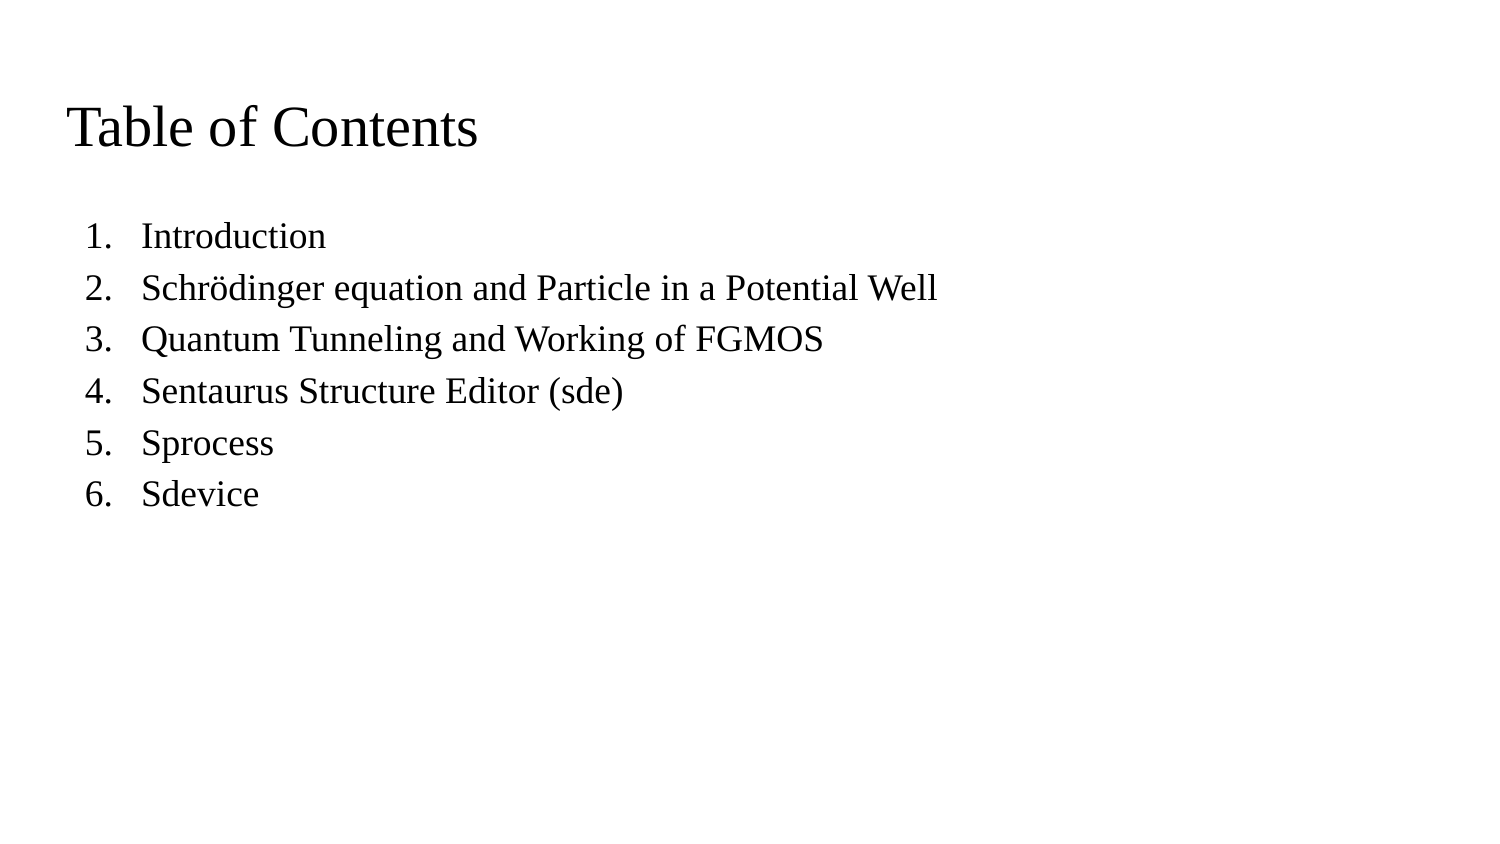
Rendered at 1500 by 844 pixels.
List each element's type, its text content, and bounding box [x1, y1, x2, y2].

list Introduction Schrödinger equation and Particle in a Potential Well Quantum Tunneling and Working of FGMOS Sentaurus Structure Editor (sde) Sprocess Sdevice [51, 189, 1449, 750]
title Table of Contents [51, 72, 1449, 167]
